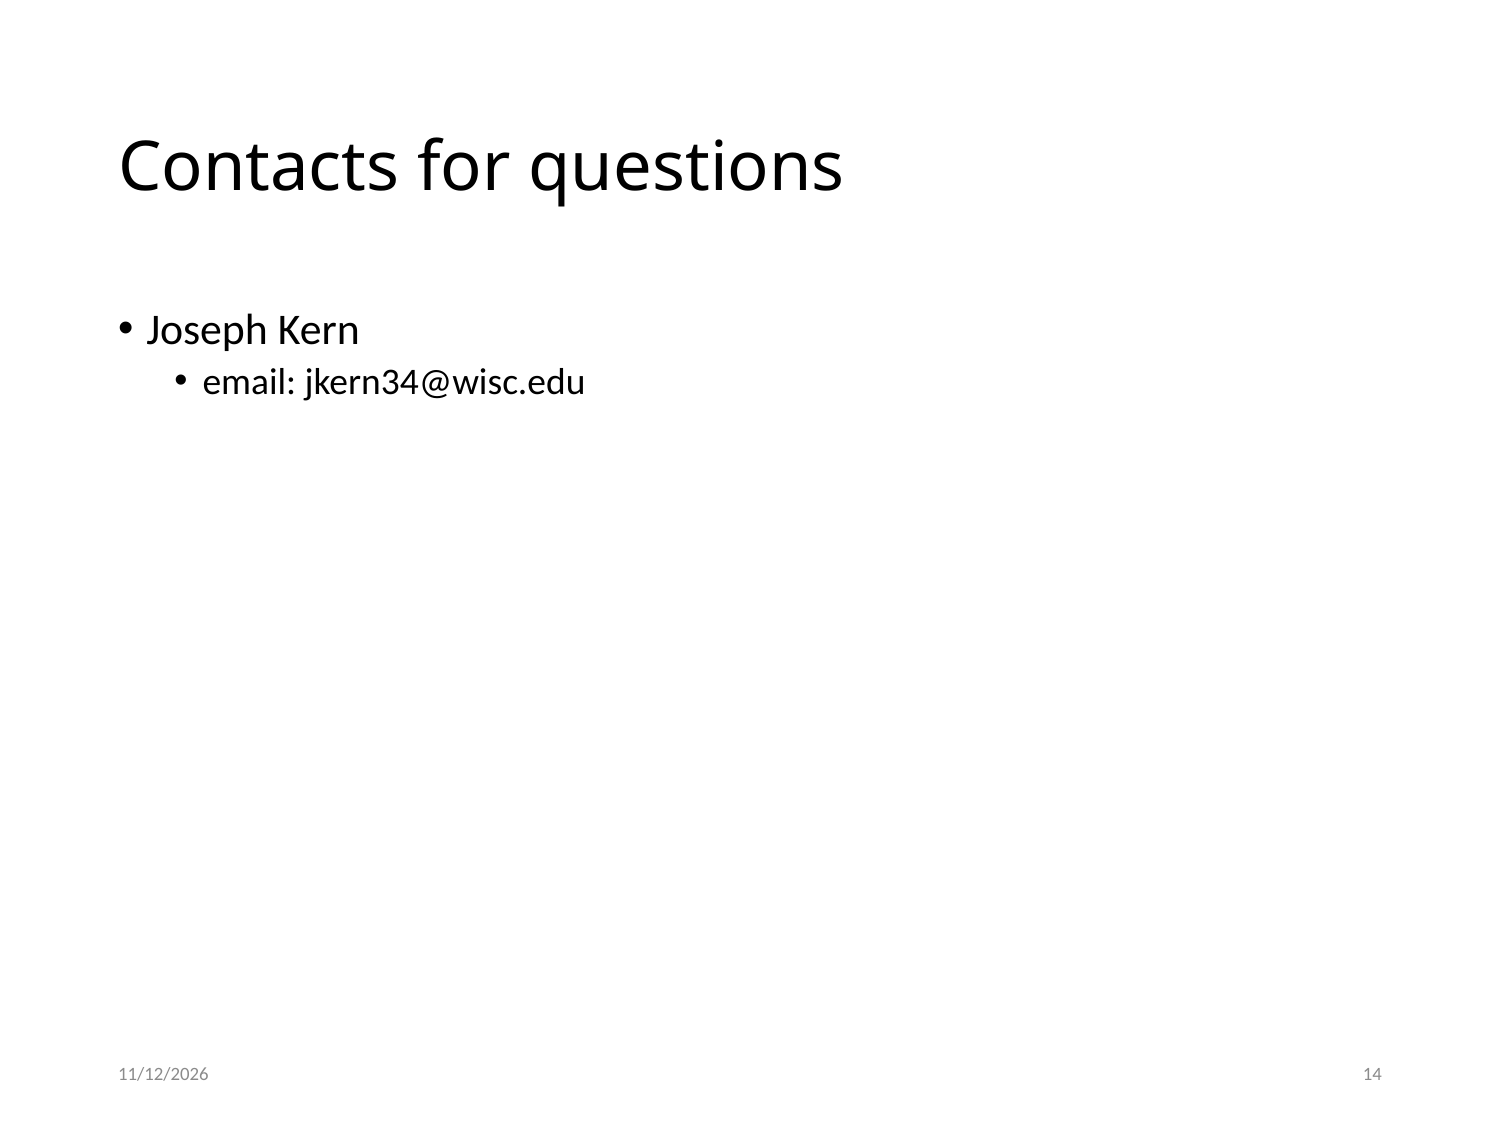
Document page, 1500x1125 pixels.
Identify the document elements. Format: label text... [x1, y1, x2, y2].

title Contacts for questions [103, 59, 1397, 278]
list Joseph Kern email: jkern34@wisc.edu [103, 299, 1397, 1014]
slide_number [103, 1042, 441, 1103]
slide_number 14 [1059, 1042, 1397, 1103]
